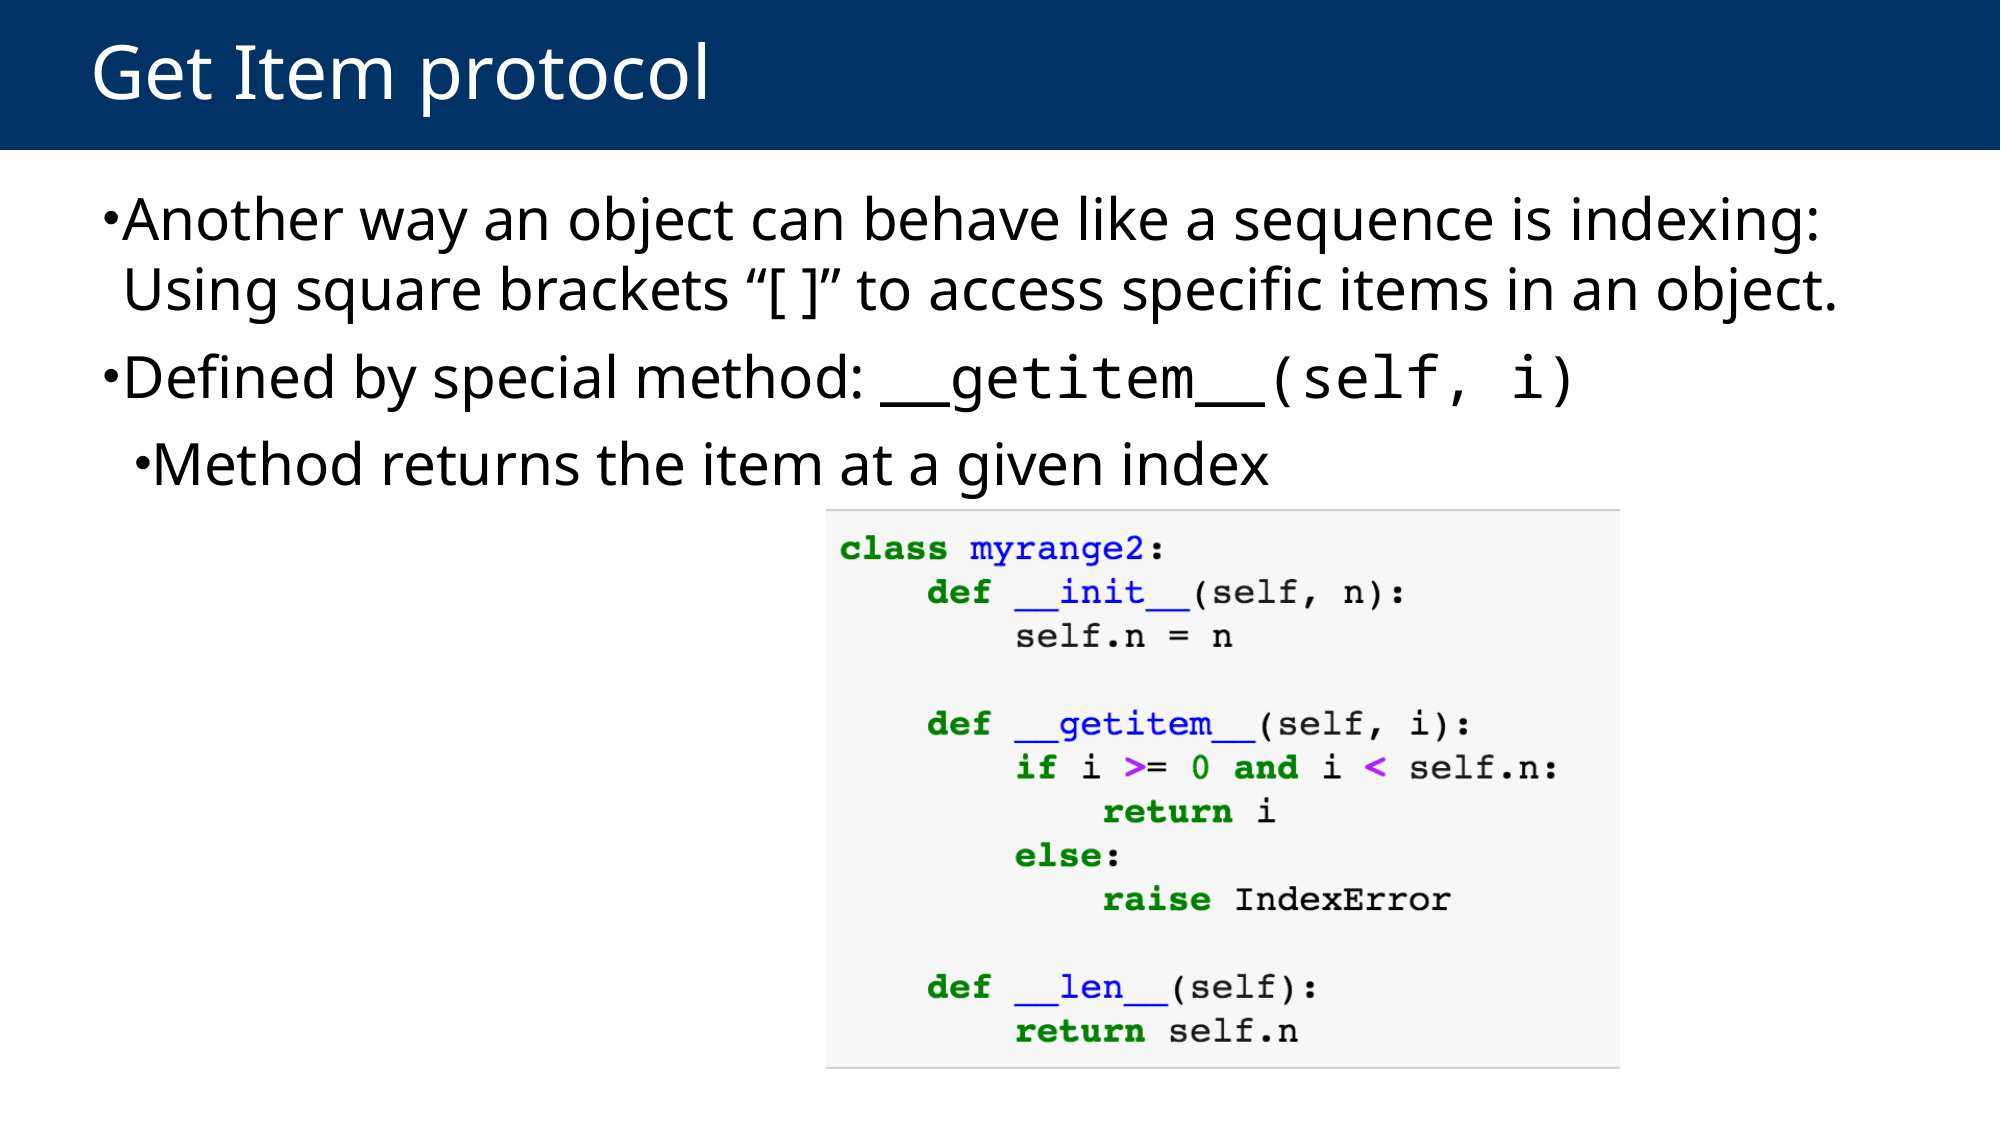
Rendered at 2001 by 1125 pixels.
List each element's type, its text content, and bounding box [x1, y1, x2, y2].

picture [825, 509, 1621, 1071]
list Another way an object can behave like a sequence is indexing: Using square brackets “[ ]” to access specific items in an object. Defined by special method: __getitem__(self, i) Method returns the item at a given index [87, 174, 1928, 1038]
title Get Item protocol [0, 0, 2000, 152]
